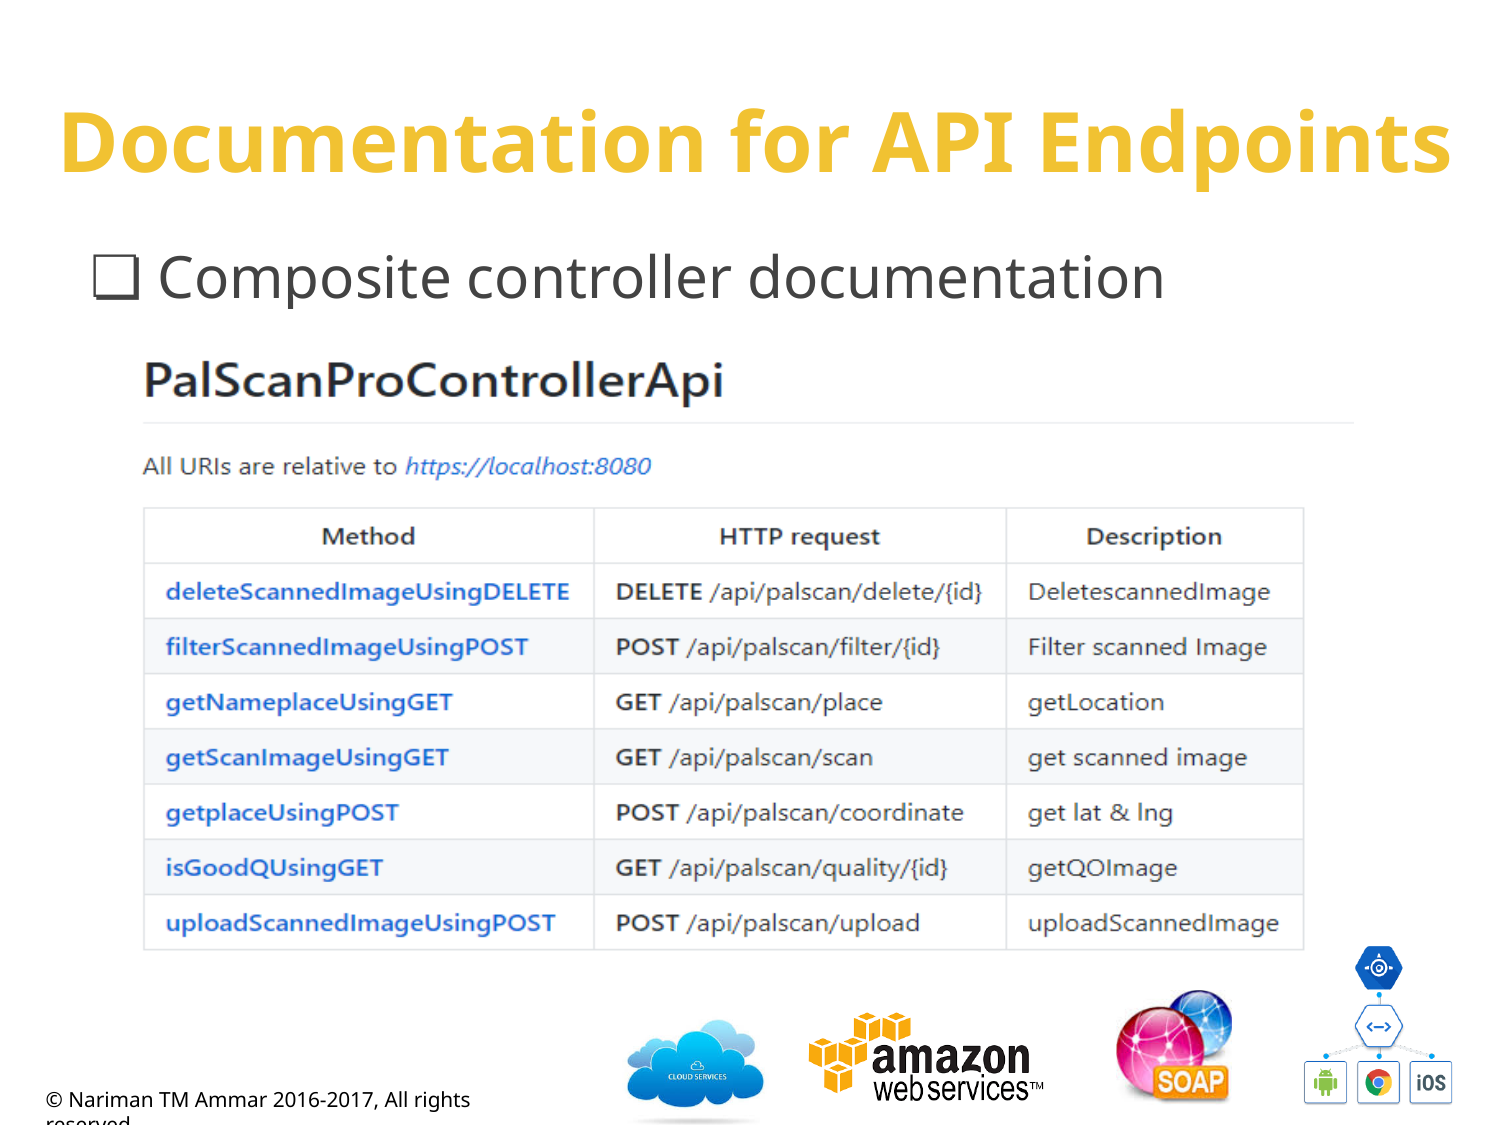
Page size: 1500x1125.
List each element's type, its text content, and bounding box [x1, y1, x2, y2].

picture [1116, 1005, 1232, 1105]
picture [622, 1014, 770, 1125]
picture [109, 309, 1354, 983]
title Documentation for API Endpoints [32, 45, 1480, 233]
picture [805, 1008, 1046, 1105]
list Composite controller documentation [75, 232, 1425, 1005]
picture [1303, 946, 1453, 1106]
